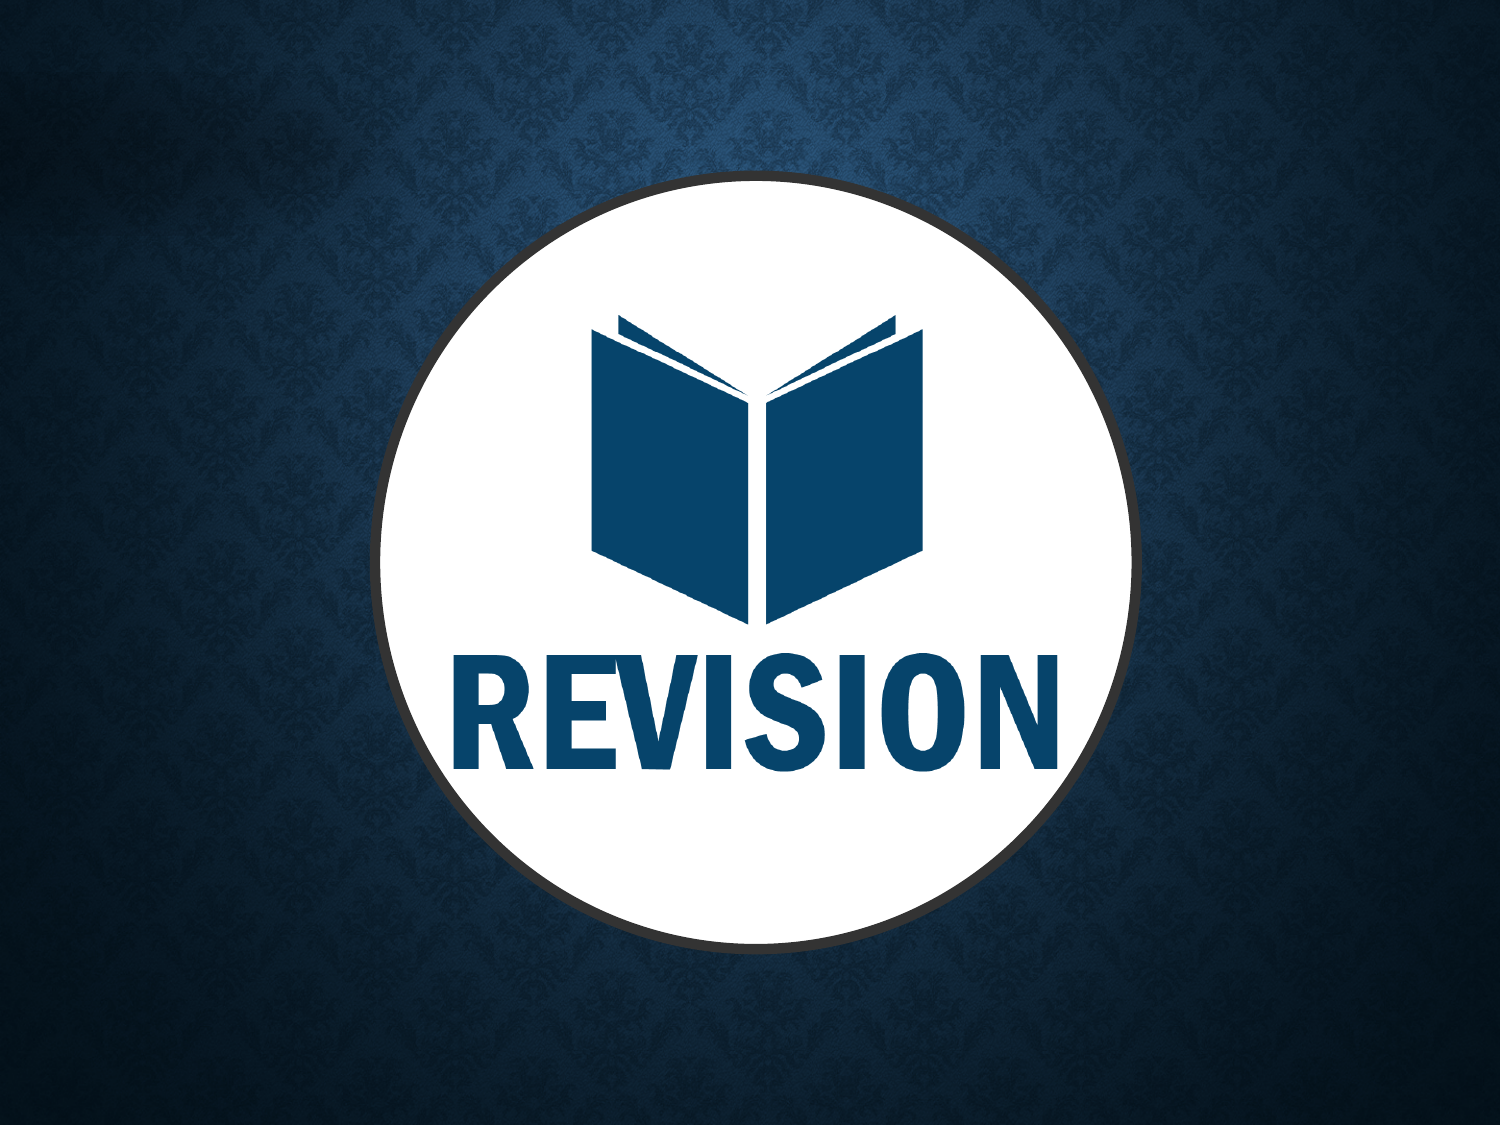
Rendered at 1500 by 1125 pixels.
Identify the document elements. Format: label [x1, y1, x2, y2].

list [374, 175, 1138, 950]
